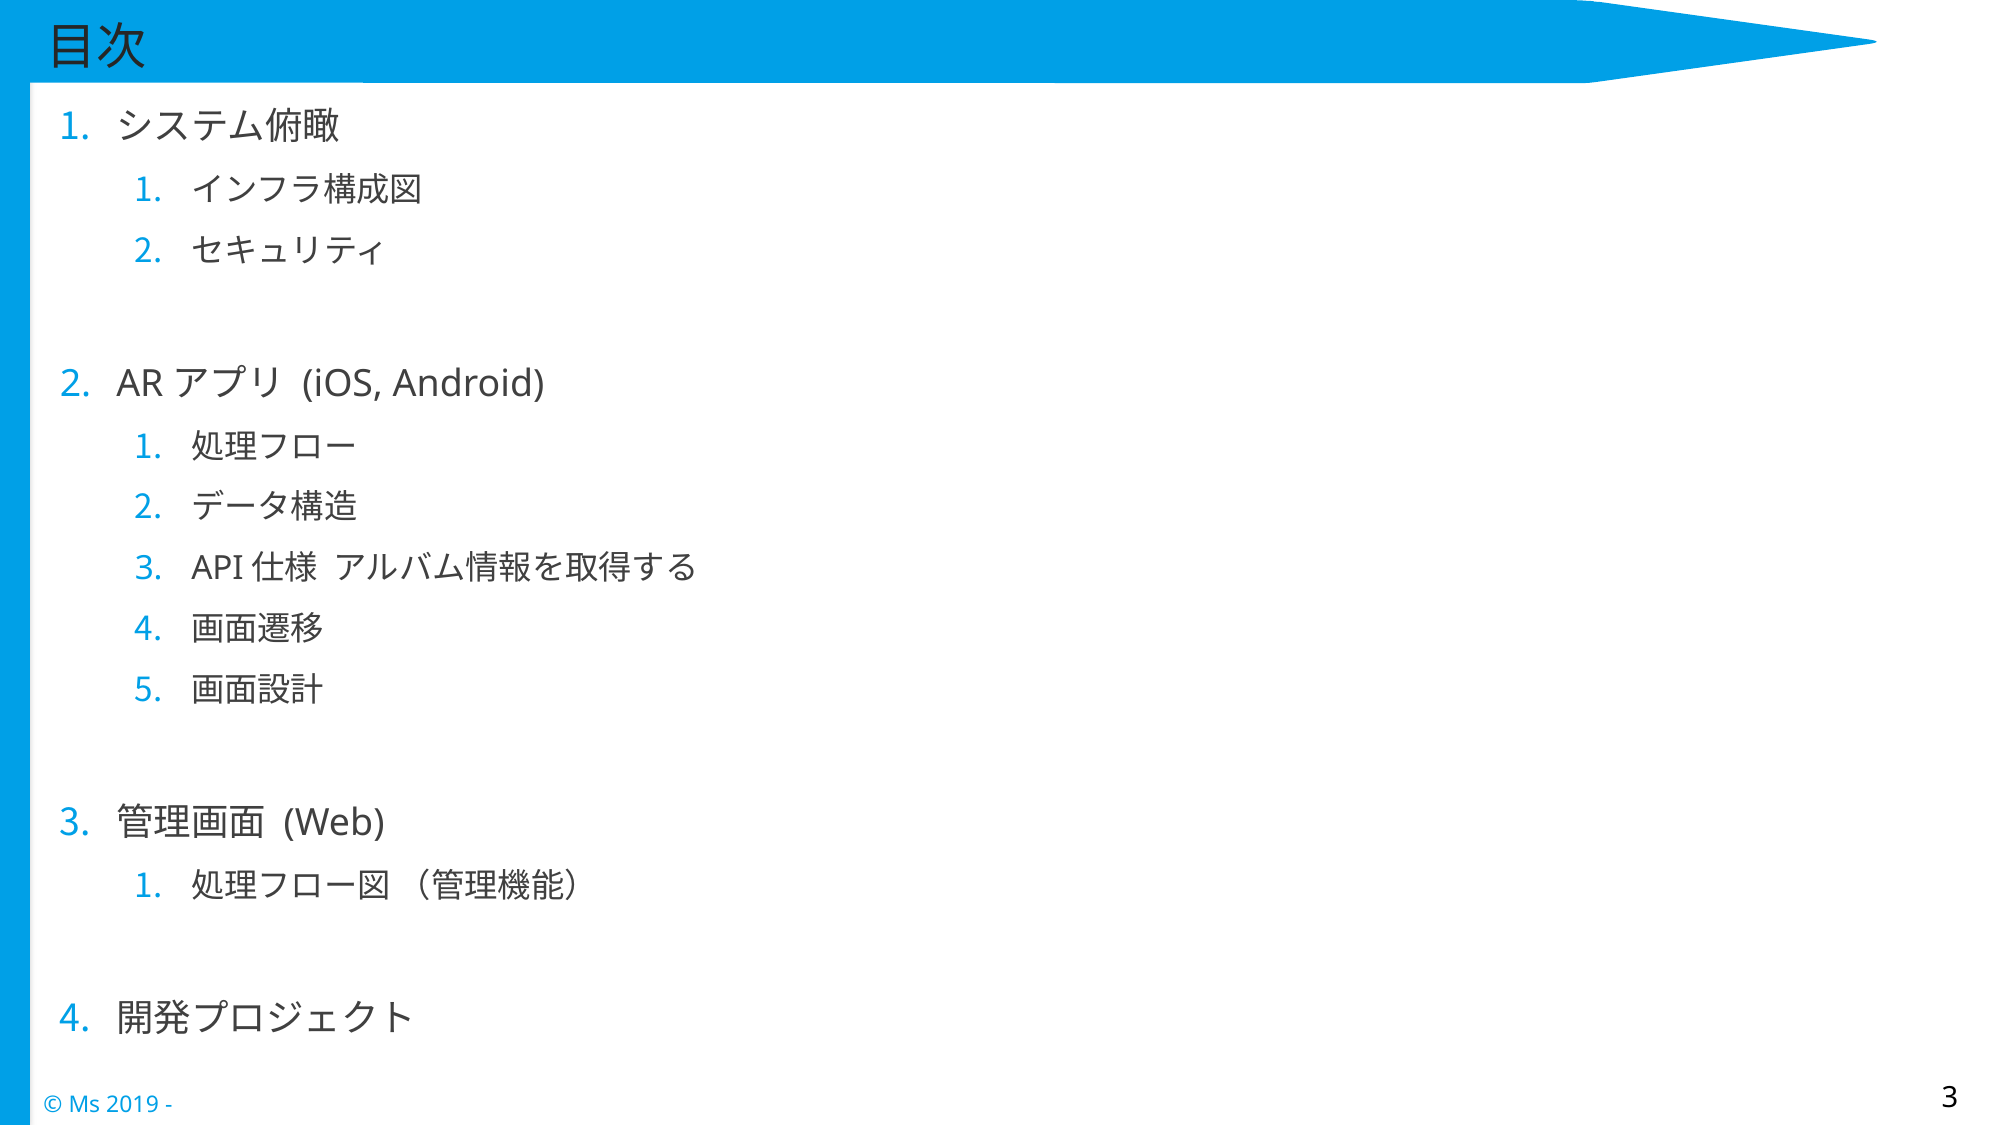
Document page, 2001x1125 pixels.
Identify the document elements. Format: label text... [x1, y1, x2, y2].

title 目次 [31, 6, 1581, 77]
list システム俯瞰 インフラ構成図 セキュリティ ARアプリ (iOS, Android) 処理フロー データ構造 API仕様 アルバム情報を取得する 画面遷移 画面設計 管理画面 (Web) 処理フロー図 （管理機能） 開発プロジェクト [45, 90, 1974, 1052]
slide_number 3 [1845, 1070, 1974, 1114]
